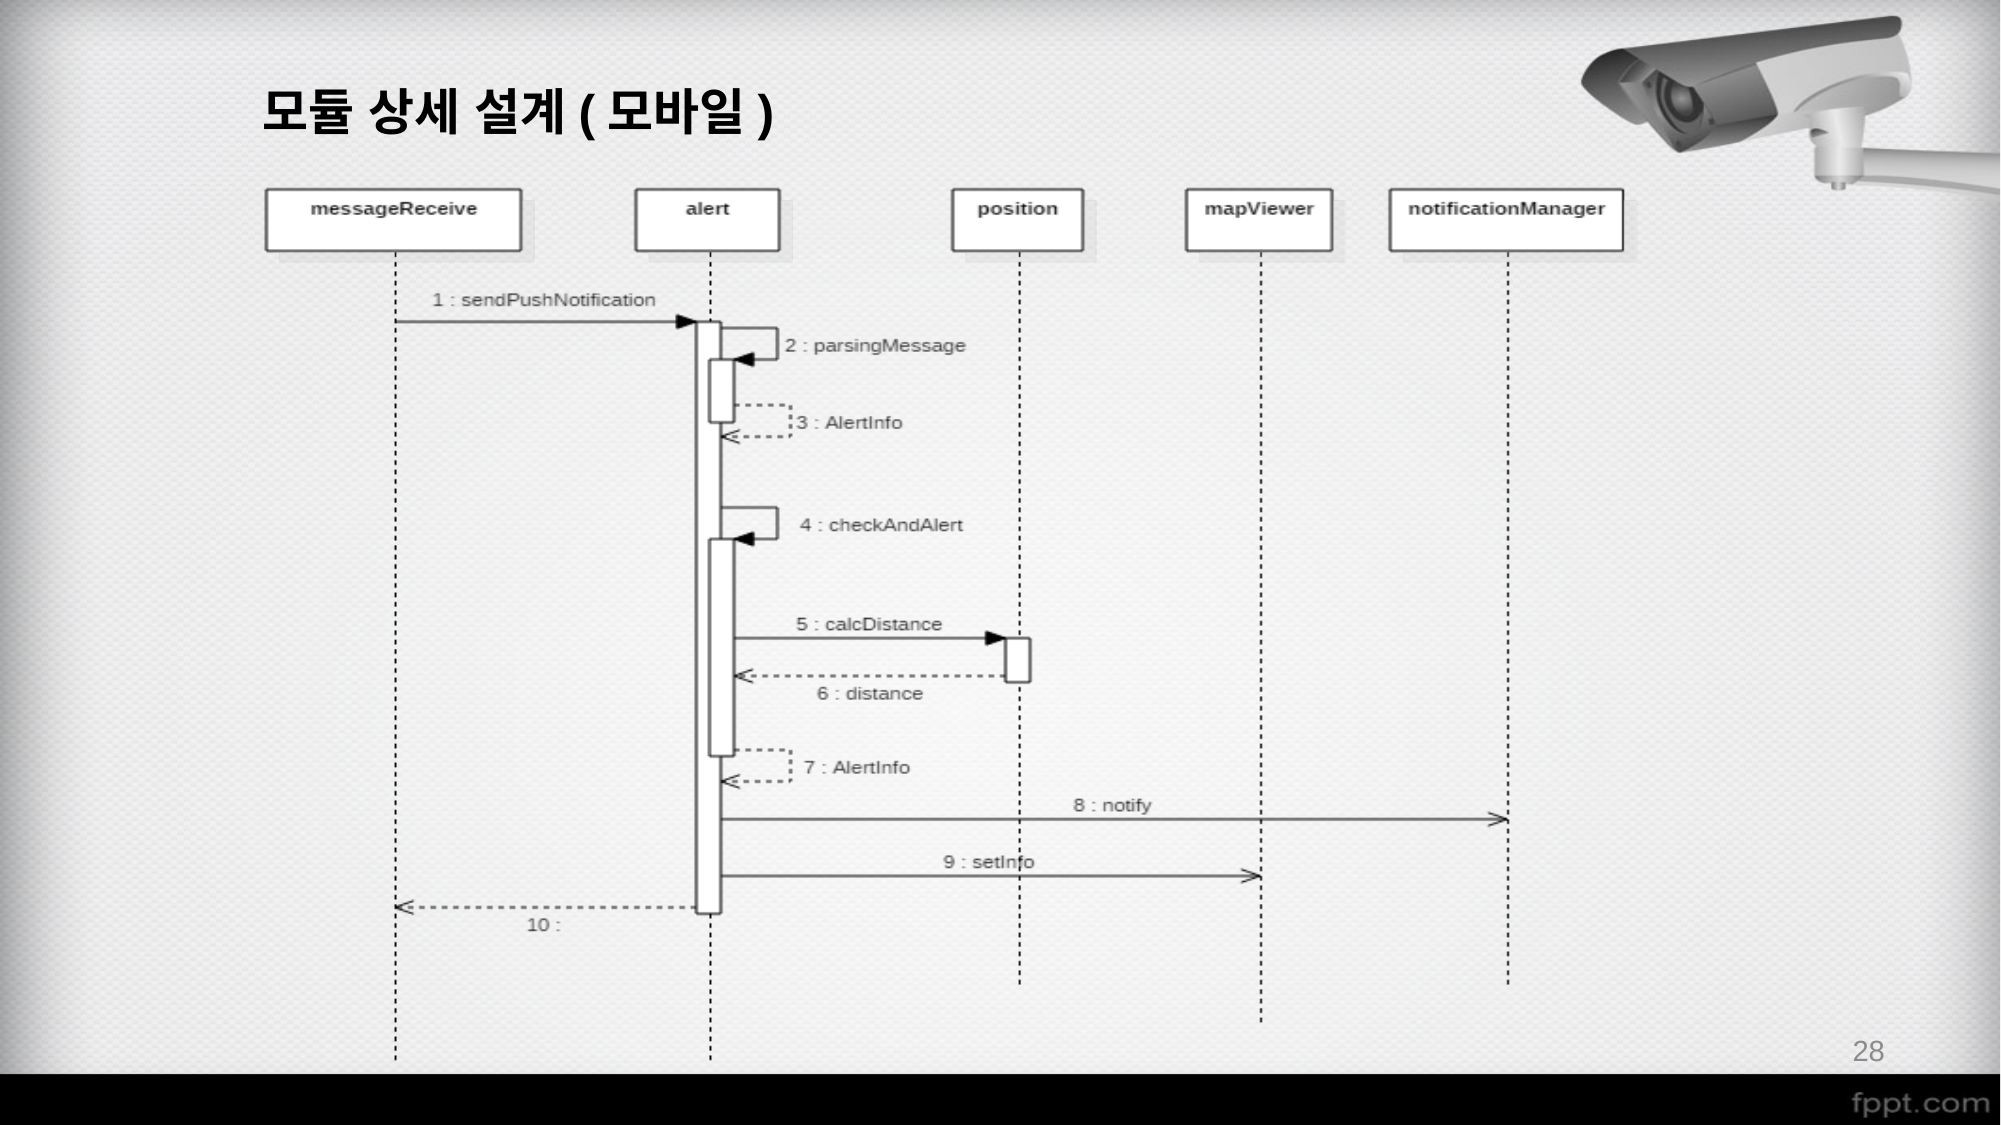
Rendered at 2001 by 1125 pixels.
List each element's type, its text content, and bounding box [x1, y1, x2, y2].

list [247, 174, 1698, 1125]
slide_number 28 [1698, 1024, 1900, 1103]
picture [0, 0, 2001, 1125]
text_box 모듈 상세 설계(모바일) [247, 73, 813, 148]
